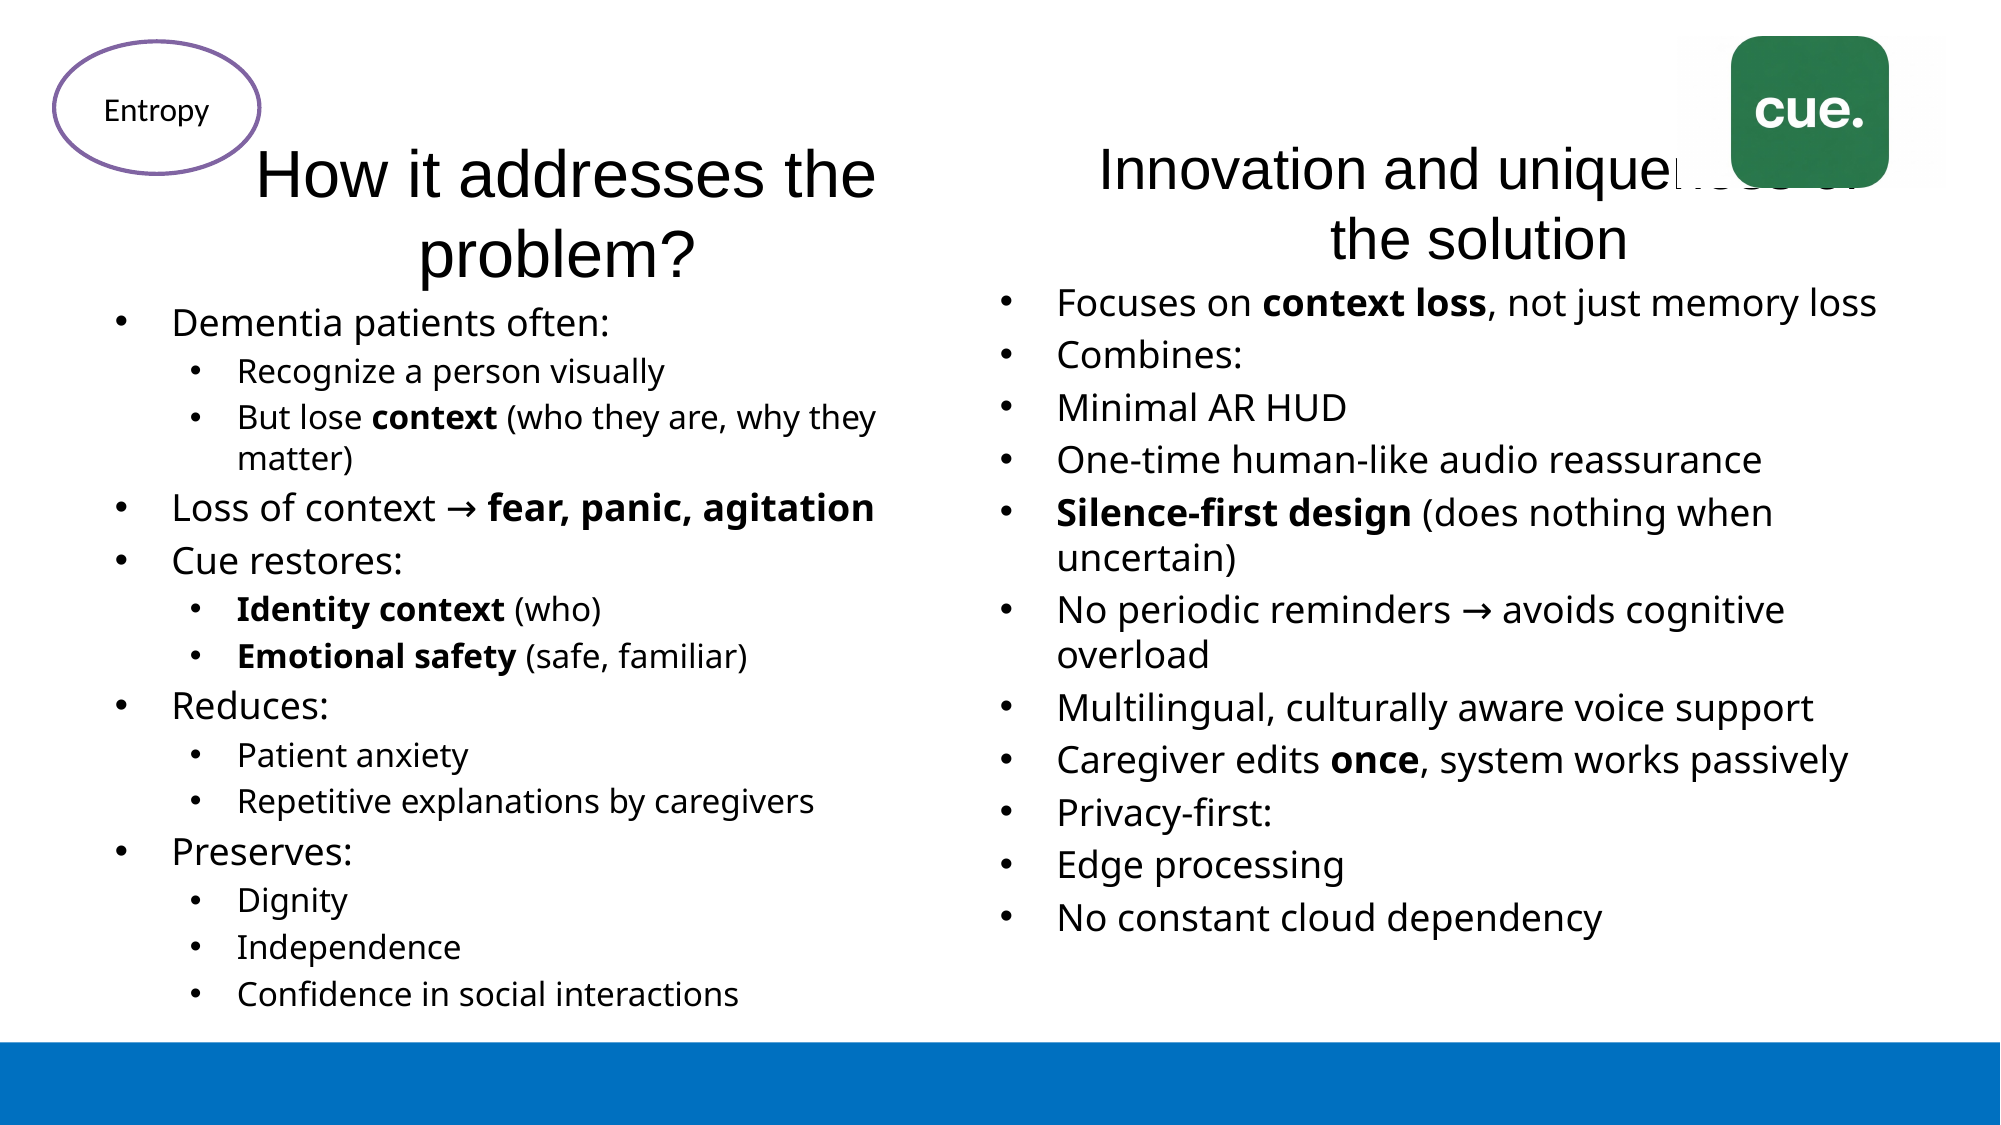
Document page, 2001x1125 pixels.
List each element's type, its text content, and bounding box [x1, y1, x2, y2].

text_box Entropy [52, 39, 262, 176]
list How it addresses the problem? Dementia patients often: Recognize a person visually But lose context (who they are, why they matter) Loss of context → fear, panic, agitation Cue restores: Identity context (who) Emotional safety (safe, familiar) Reduces: Patient anxiety Repetitive explanations by caregivers Preserves: Dignity Independence Confidence in social interactions Innovation and uniqueness of the solution Focuses on context loss, not just memory loss Combines: Minimal AR HUD One-time human-like audio reassurance Silence-first design (does nothing when uncertain) No periodic reminders → avoids cognitive overload Multilingual, culturally aware voice support Caregiver edits once, system works passively Privacy-first: Edge processing No constant cloud dependency [99, 123, 1901, 1021]
picture [1677, 36, 1947, 188]
text_box [0, 1042, 2000, 1125]
